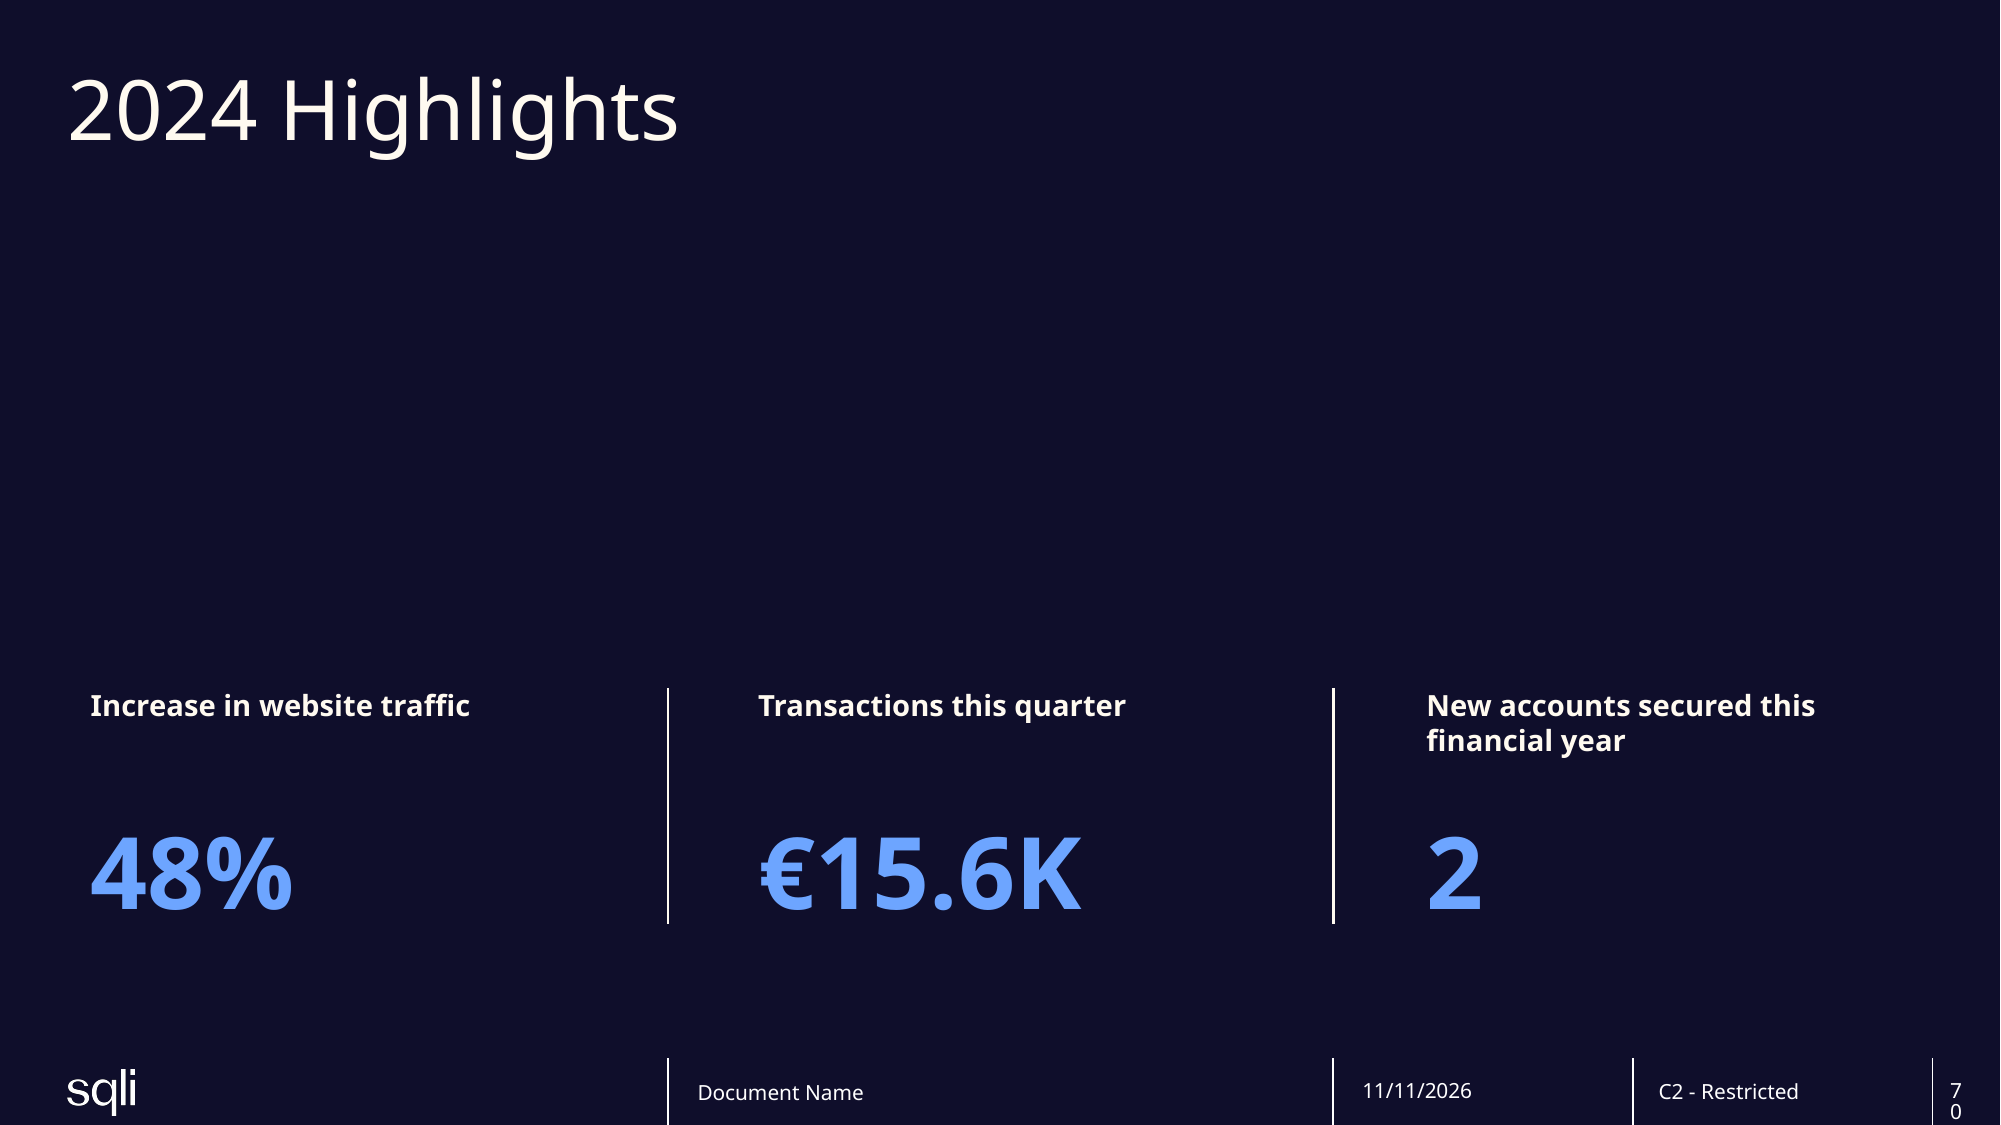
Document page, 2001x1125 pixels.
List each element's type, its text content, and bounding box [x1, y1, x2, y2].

picture [67, 1069, 135, 1116]
list New accounts secured this financial year [1402, 687, 1934, 806]
footer Document Name [667, 1058, 1332, 1125]
list Increase in website traffic [66, 687, 598, 806]
list 2 [1402, 811, 1934, 930]
slide_number 70 [1932, 1058, 2000, 1125]
list Transactions this quarter [734, 687, 1266, 806]
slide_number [1332, 1058, 1632, 1125]
title 2024 Highlights [67, 67, 1934, 316]
list €15.6K [734, 811, 1266, 930]
list 48% [66, 811, 598, 930]
